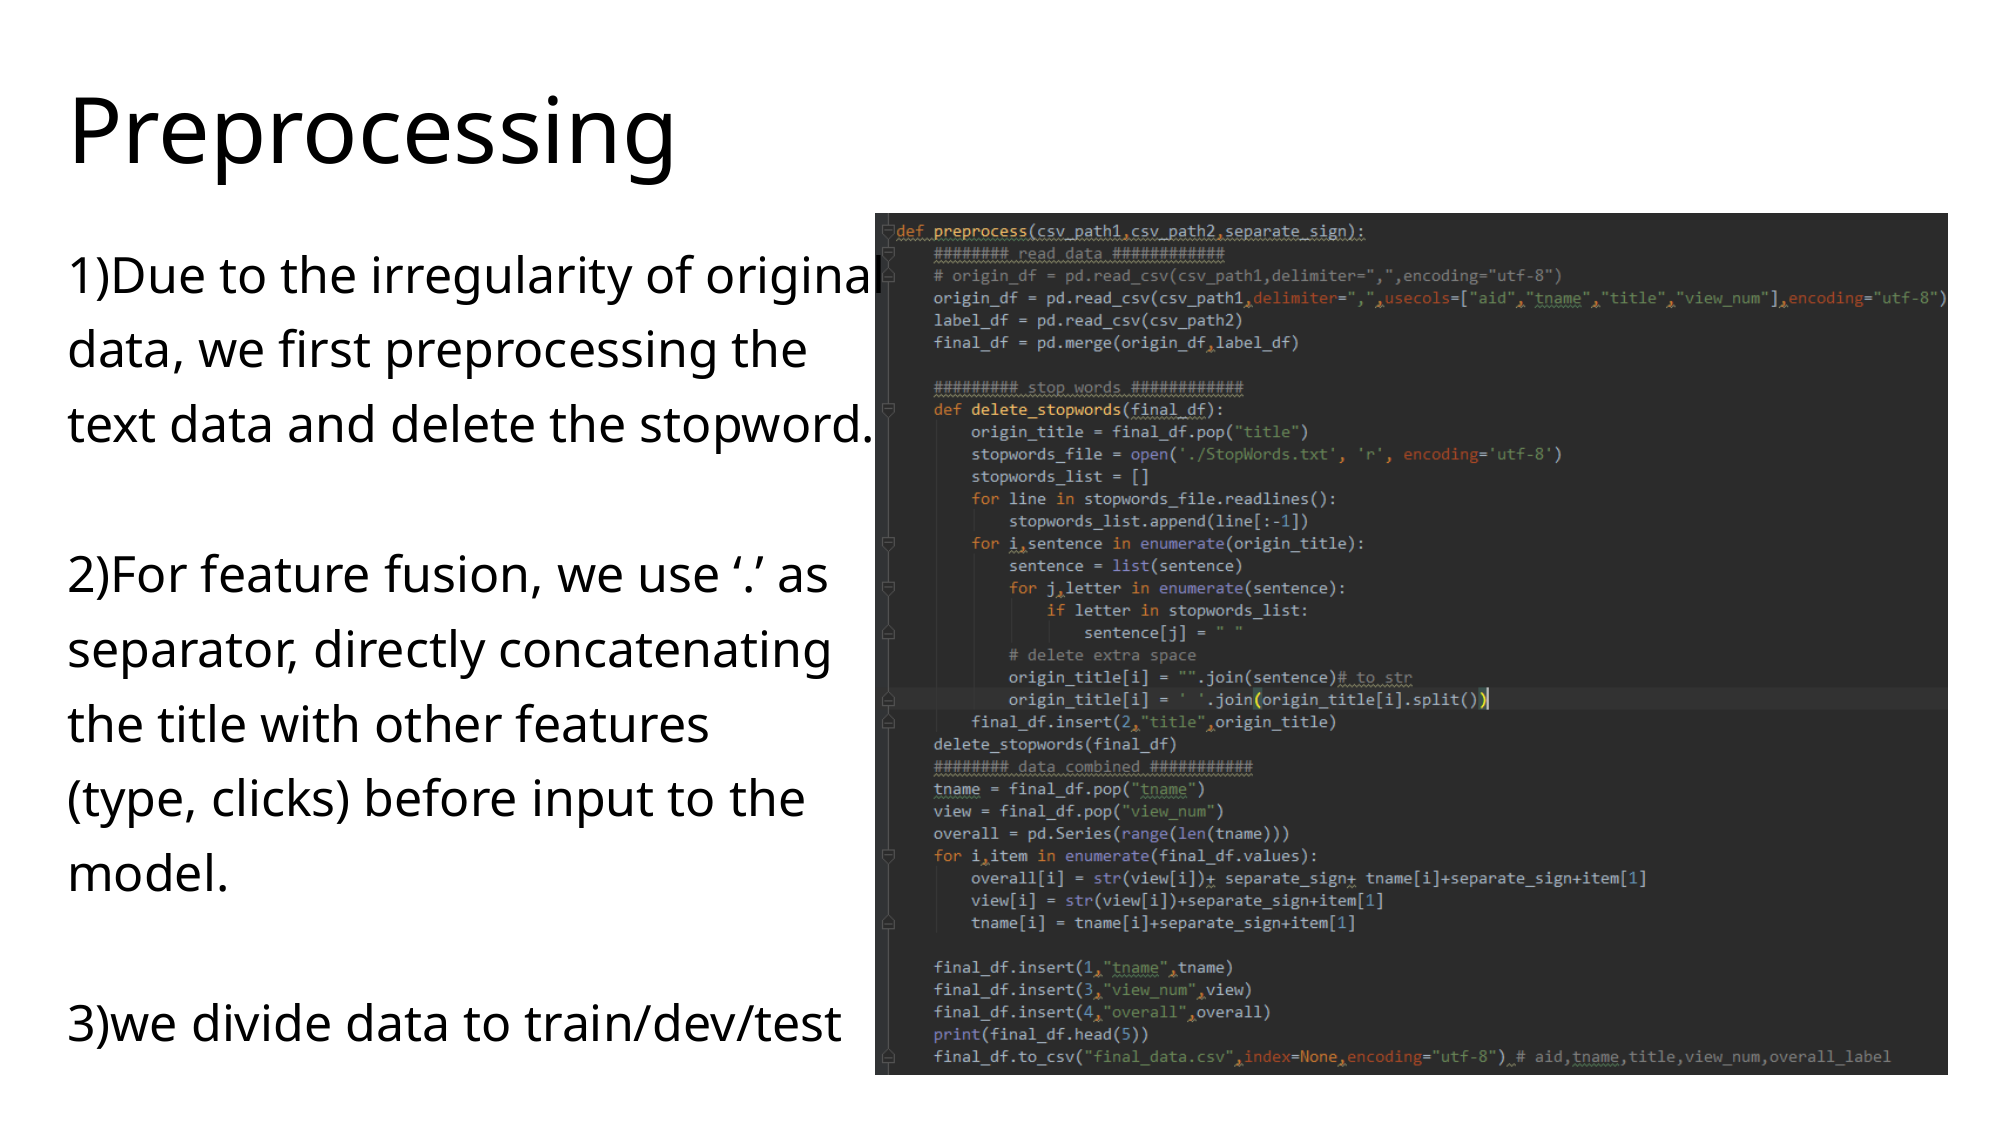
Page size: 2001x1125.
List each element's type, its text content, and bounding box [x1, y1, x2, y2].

title Preprocessing [52, 25, 1778, 242]
picture [875, 213, 1948, 1075]
list 1)Due to the irregularity of original data, we first preprocessing the text data and delete the stopword. 2)For feature fusion, we use ‘.’ as separator, directly concatenating the title with other features (type, clicks) before input to the model. 3)we divide data to train/dev/test [52, 242, 1778, 1104]
